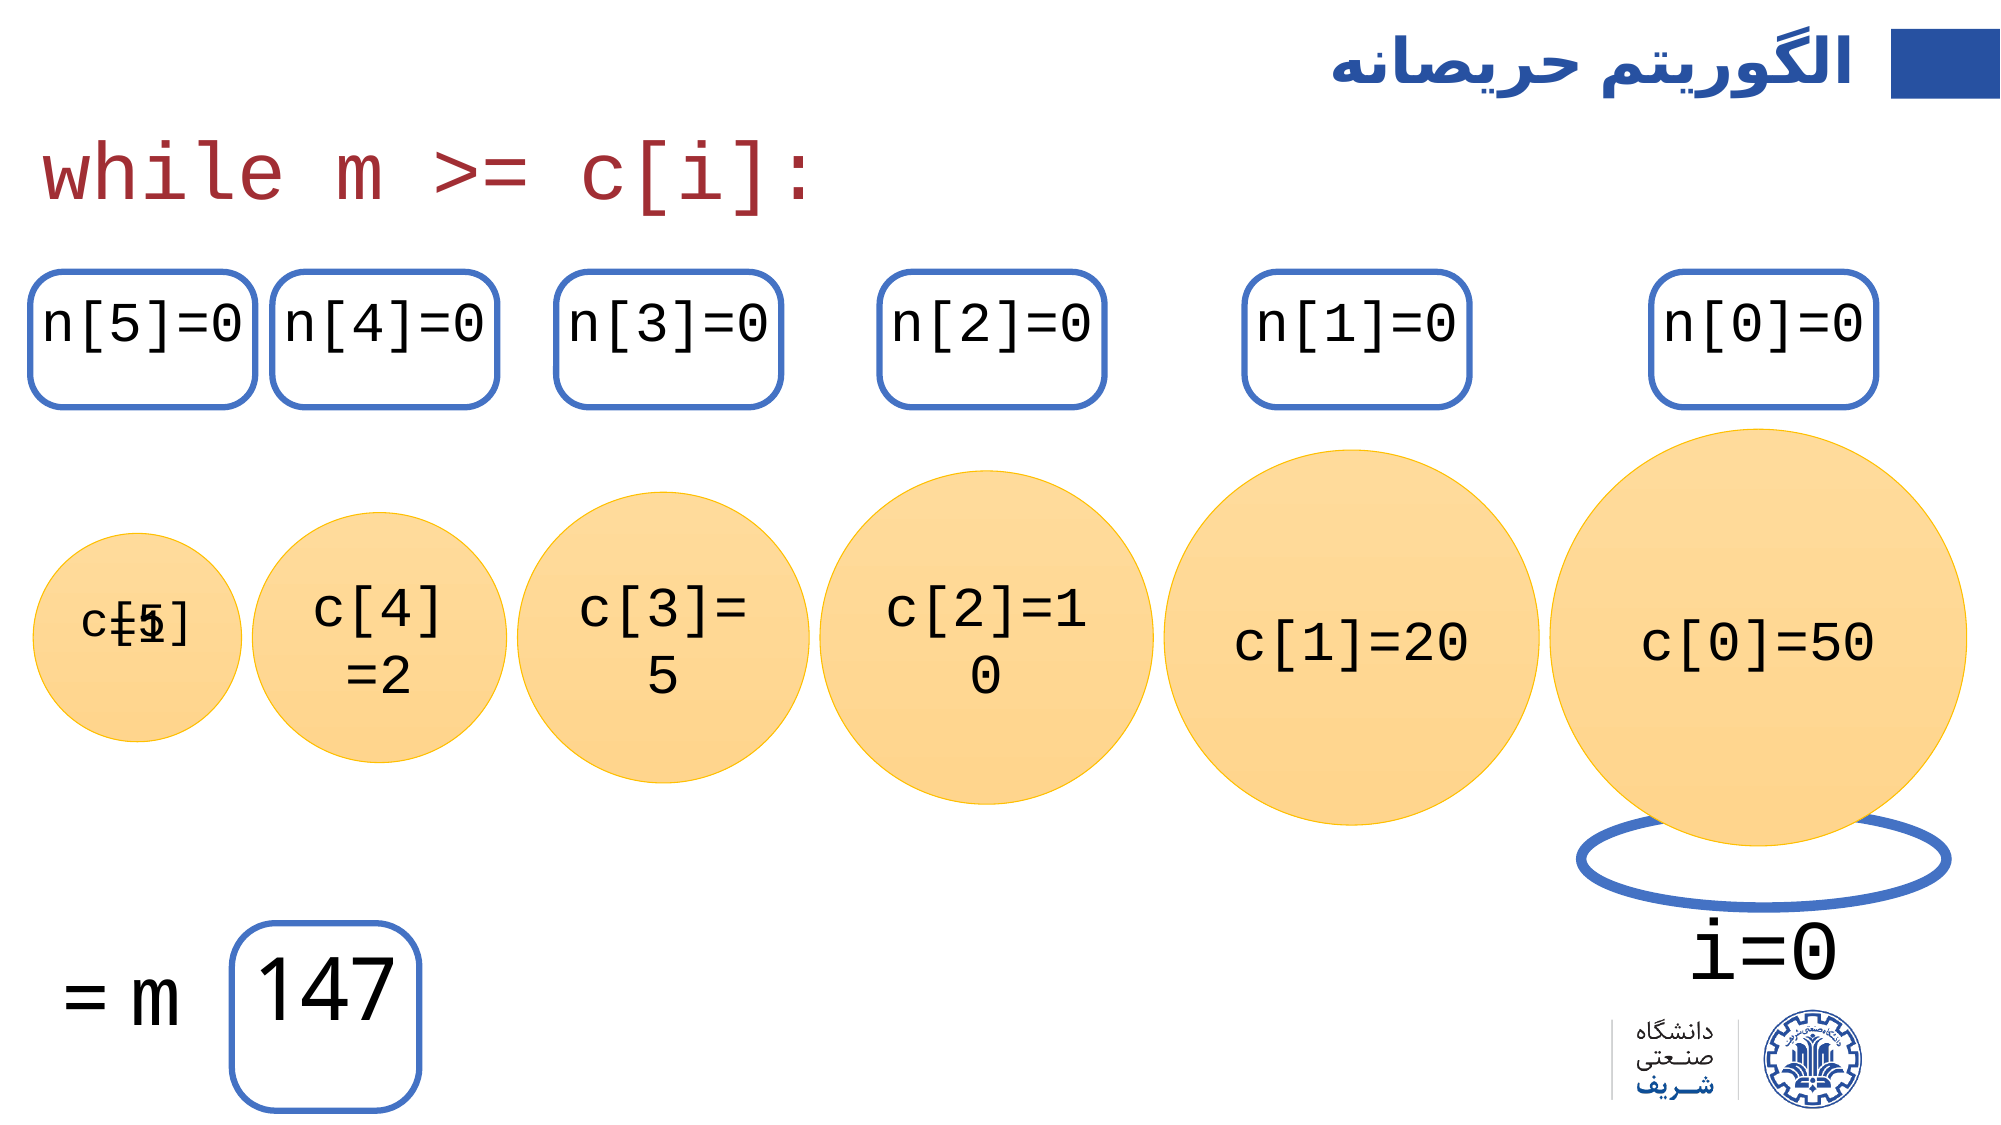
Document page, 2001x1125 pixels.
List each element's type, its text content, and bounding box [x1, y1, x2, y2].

text_box n[5]=0 [30, 271, 256, 408]
text_box n[4]=0 [272, 271, 498, 408]
text_box 147 [231, 923, 420, 1111]
text_box c[2]=10 [819, 470, 1154, 805]
text_box while m >= c[i]: [35, 122, 925, 267]
text_box n[2]=0 [879, 271, 1105, 408]
text_box i=0 [1679, 899, 1848, 1044]
text_box n[0]=0 [1651, 271, 1877, 408]
text_box c[0]=50 [1550, 429, 1967, 846]
text_box n[3]=0 [556, 271, 782, 408]
text_box c[4]=2 [252, 512, 507, 763]
text_box c[3]=5 [517, 492, 810, 783]
text_box n[1]=0 [1244, 271, 1470, 408]
list الگوریتم حریصانه [136, 6, 1863, 121]
list m = [37, 944, 207, 1090]
text_box c[1]=20 [1164, 450, 1540, 826]
picture [1609, 1009, 1863, 1109]
text_box c[5]=1 [33, 533, 242, 742]
text_box [1581, 818, 1947, 903]
